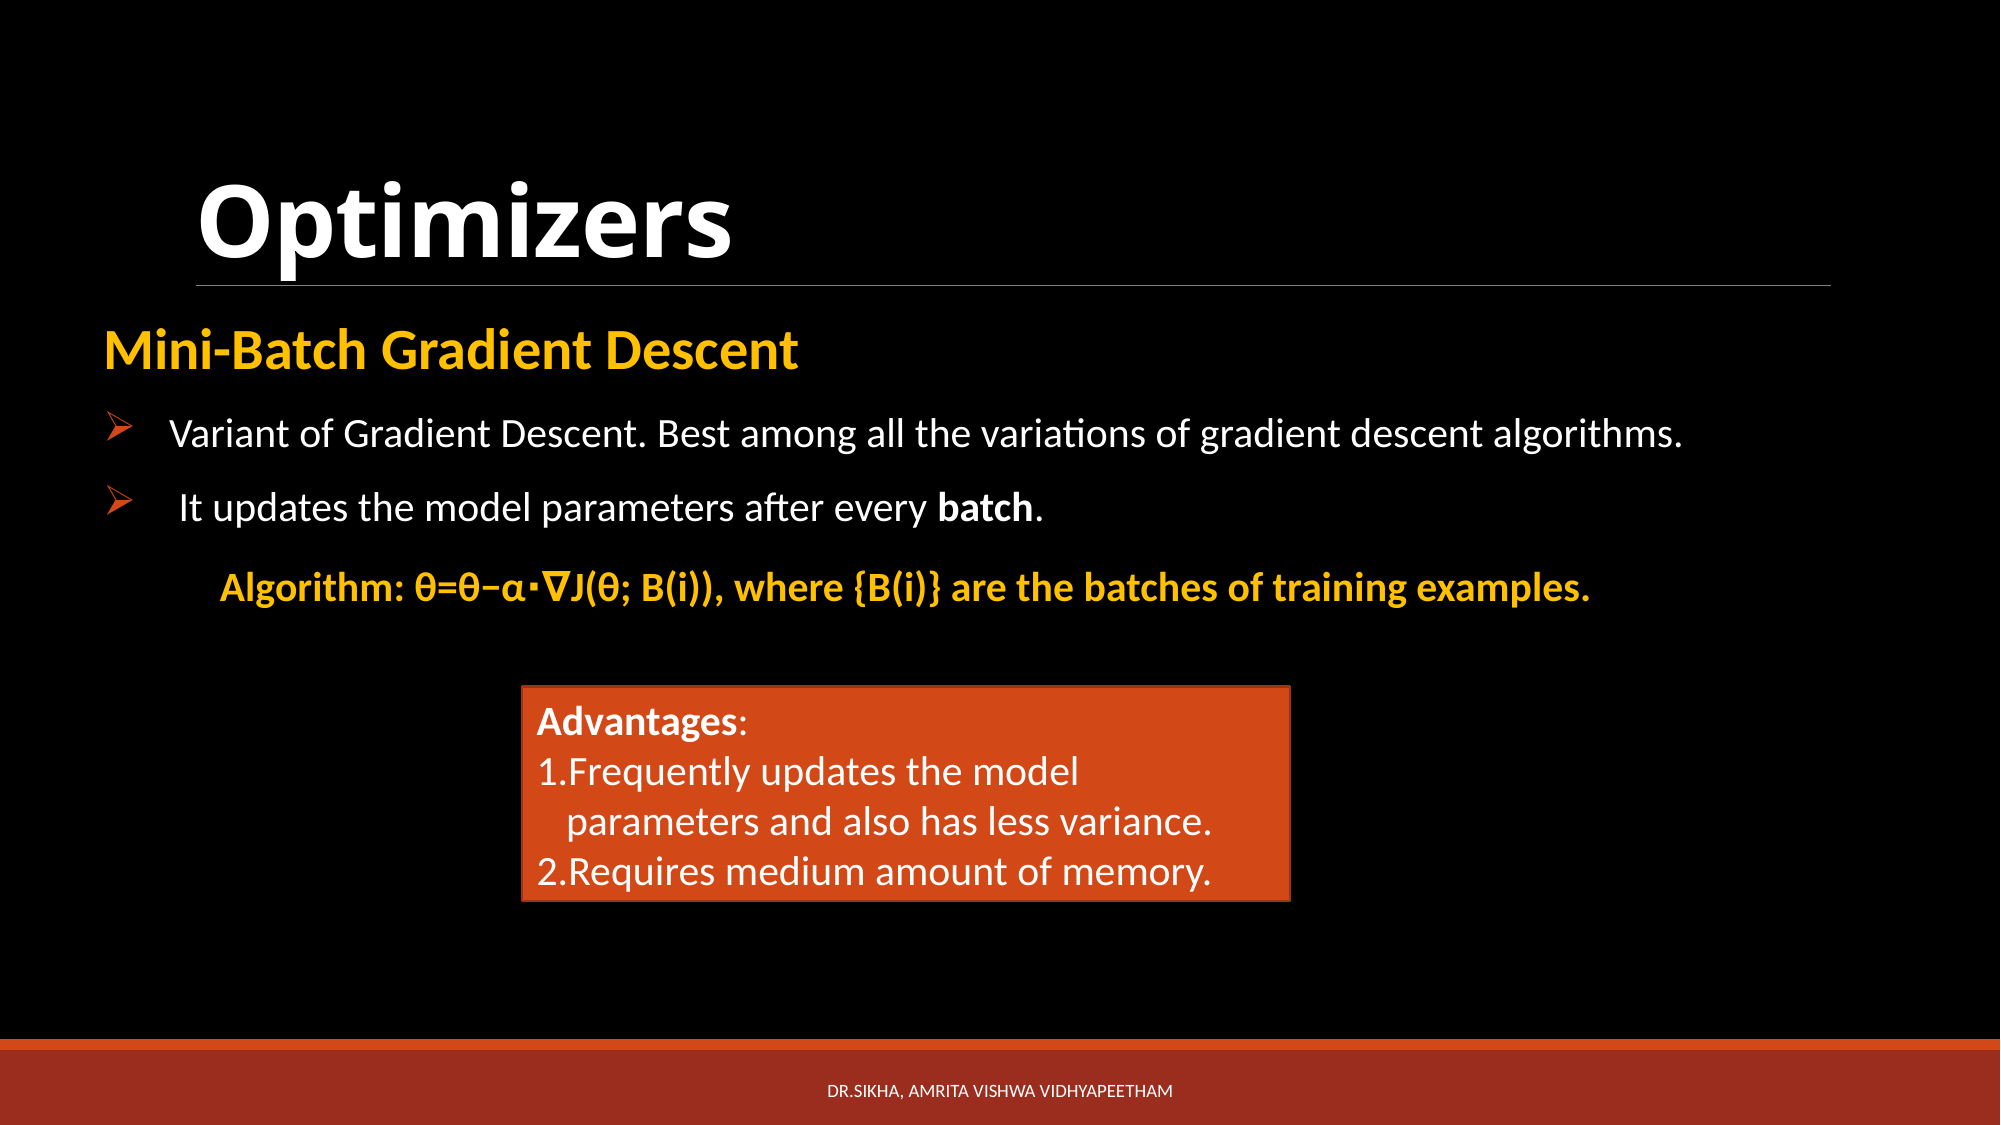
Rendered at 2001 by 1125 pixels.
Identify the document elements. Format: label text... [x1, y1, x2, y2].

list Mini-Batch Gradient Descent Variant of Gradient Descent. Best among all the variations of gradient descent algorithms. It updates the model parameters after every batch. [75, 311, 1900, 972]
footer Dr.Sikha, Amrita Vishwa VidhyaPeetham [604, 1059, 1396, 1120]
text_box Advantages: Frequently updates the model parameters and also has less variance. Requires medium amount of memory. [521, 685, 1291, 902]
title Optimizers [180, 47, 1830, 285]
text_box Algorithm: θ=θ−α⋅∇J(θ; B(i)), where {B(i)} are the batches of training examples. [205, 552, 1950, 618]
